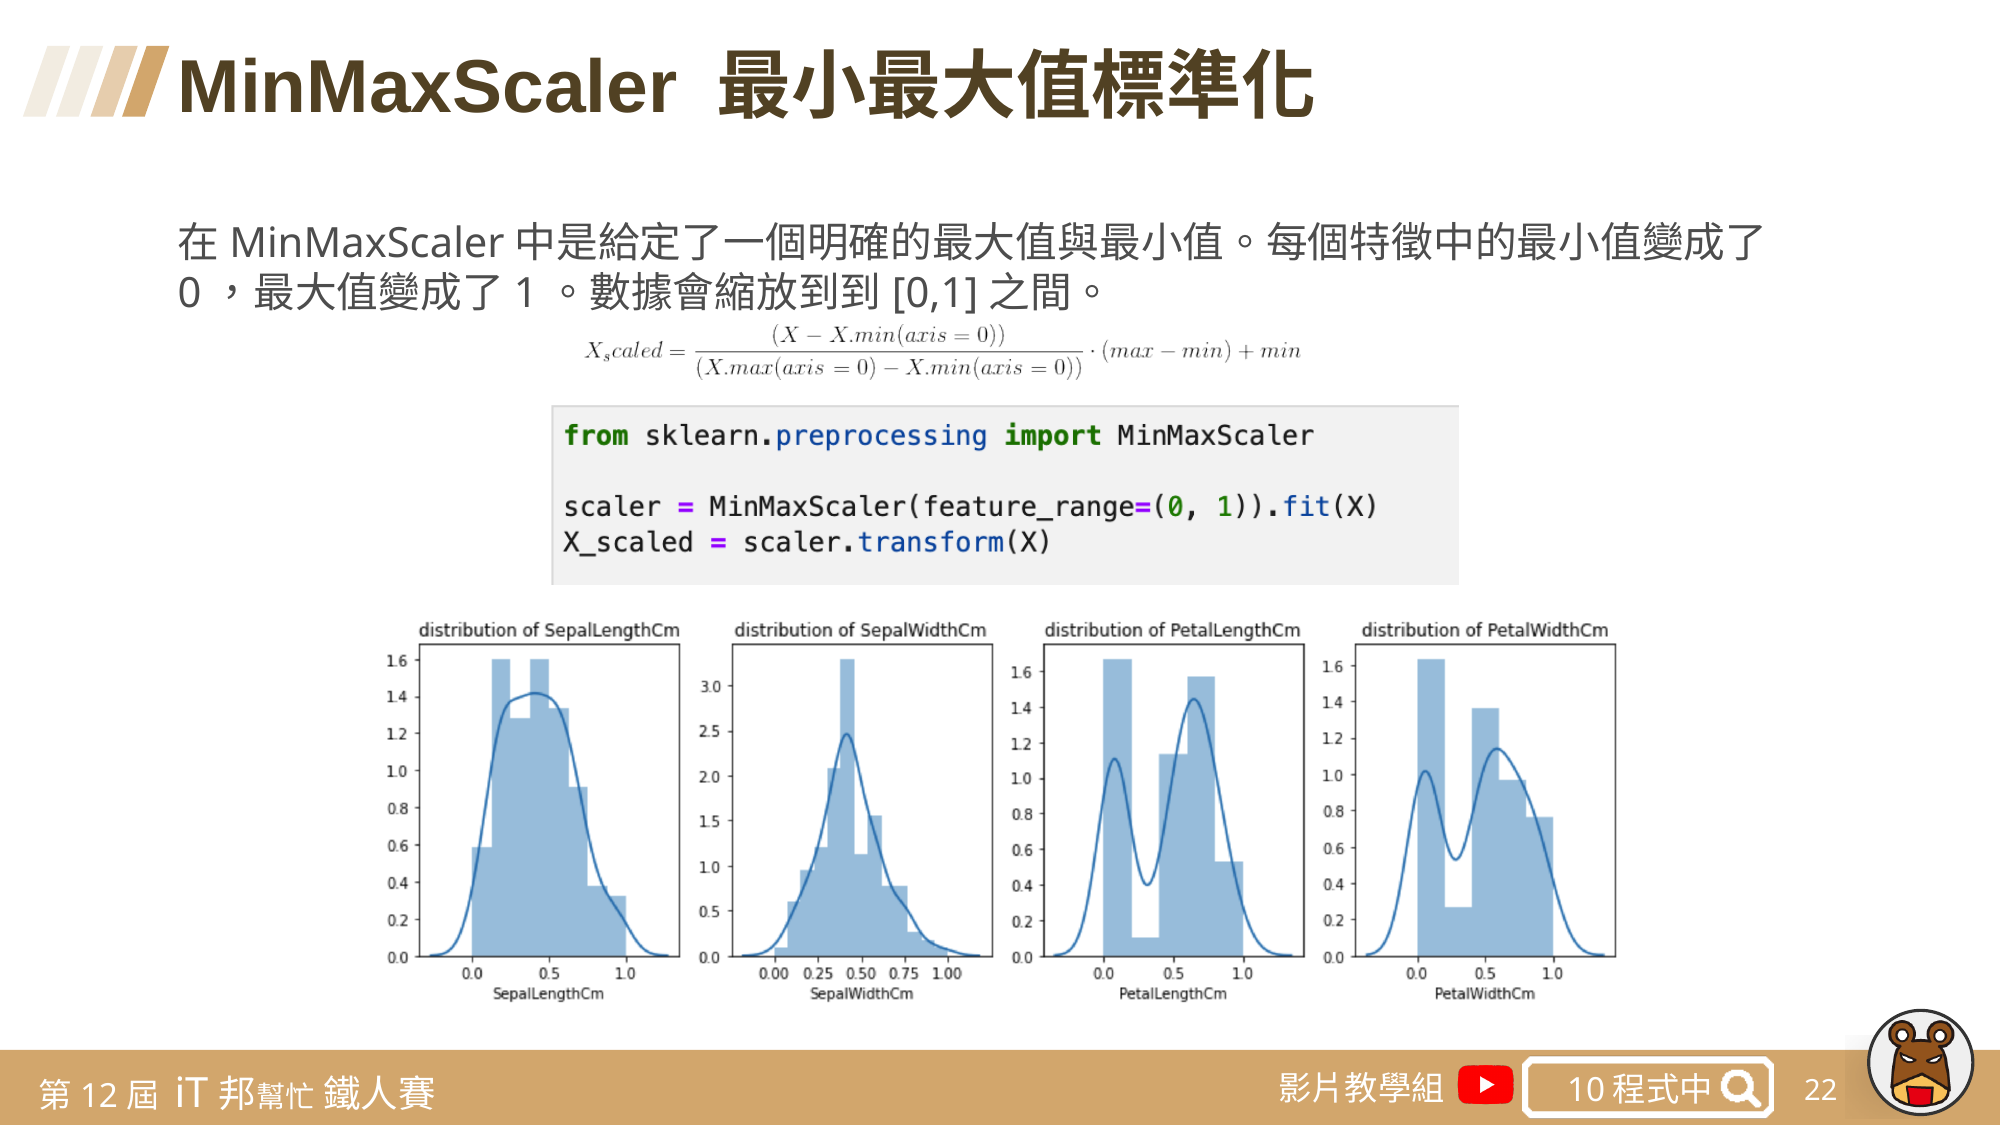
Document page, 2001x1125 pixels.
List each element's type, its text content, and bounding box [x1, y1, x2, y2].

text_box 在MinMaxScaler中是給定了一個明確的最大值與最小值。每個特徵中的最小值變成了0，最大值變成了1。數據會縮放到到[0,1]之間。 [162, 208, 1837, 323]
picture [541, 401, 1459, 585]
picture [357, 616, 1774, 1125]
list MinMaxScaler 最小最大值標準化 [162, 40, 1691, 138]
picture [1871, 1012, 1971, 1112]
picture [584, 324, 1302, 380]
